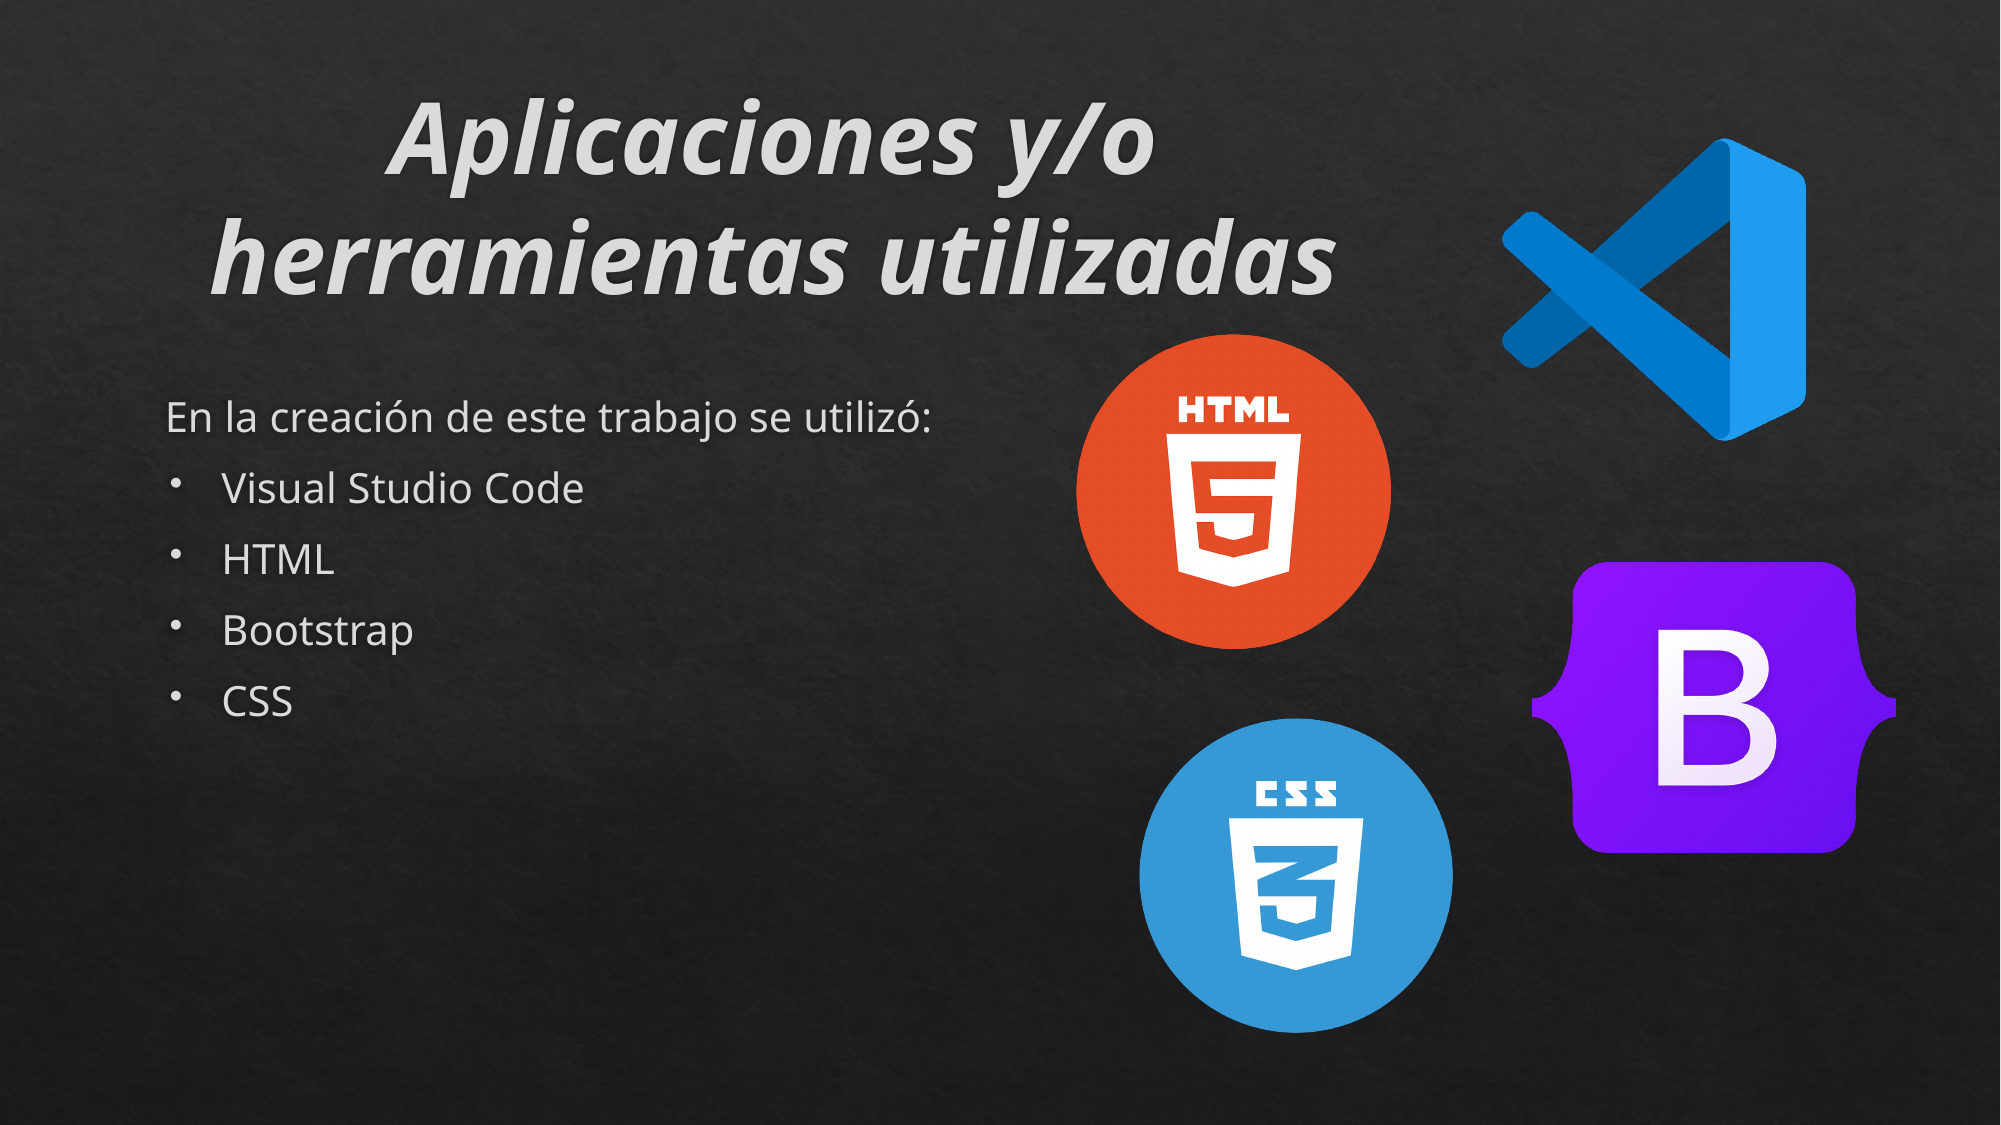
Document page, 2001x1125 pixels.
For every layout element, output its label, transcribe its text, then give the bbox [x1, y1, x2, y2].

picture [1502, 138, 1806, 442]
picture [1121, 701, 1471, 1050]
title Aplicaciones y/o herramientas utilizadas [79, 106, 1471, 283]
picture [1532, 562, 1897, 853]
picture [1059, 317, 1408, 666]
list En la creación de este trabajo se utilizó: Visual Studio Code HTML Bootstrap CSS [149, 383, 1849, 1050]
